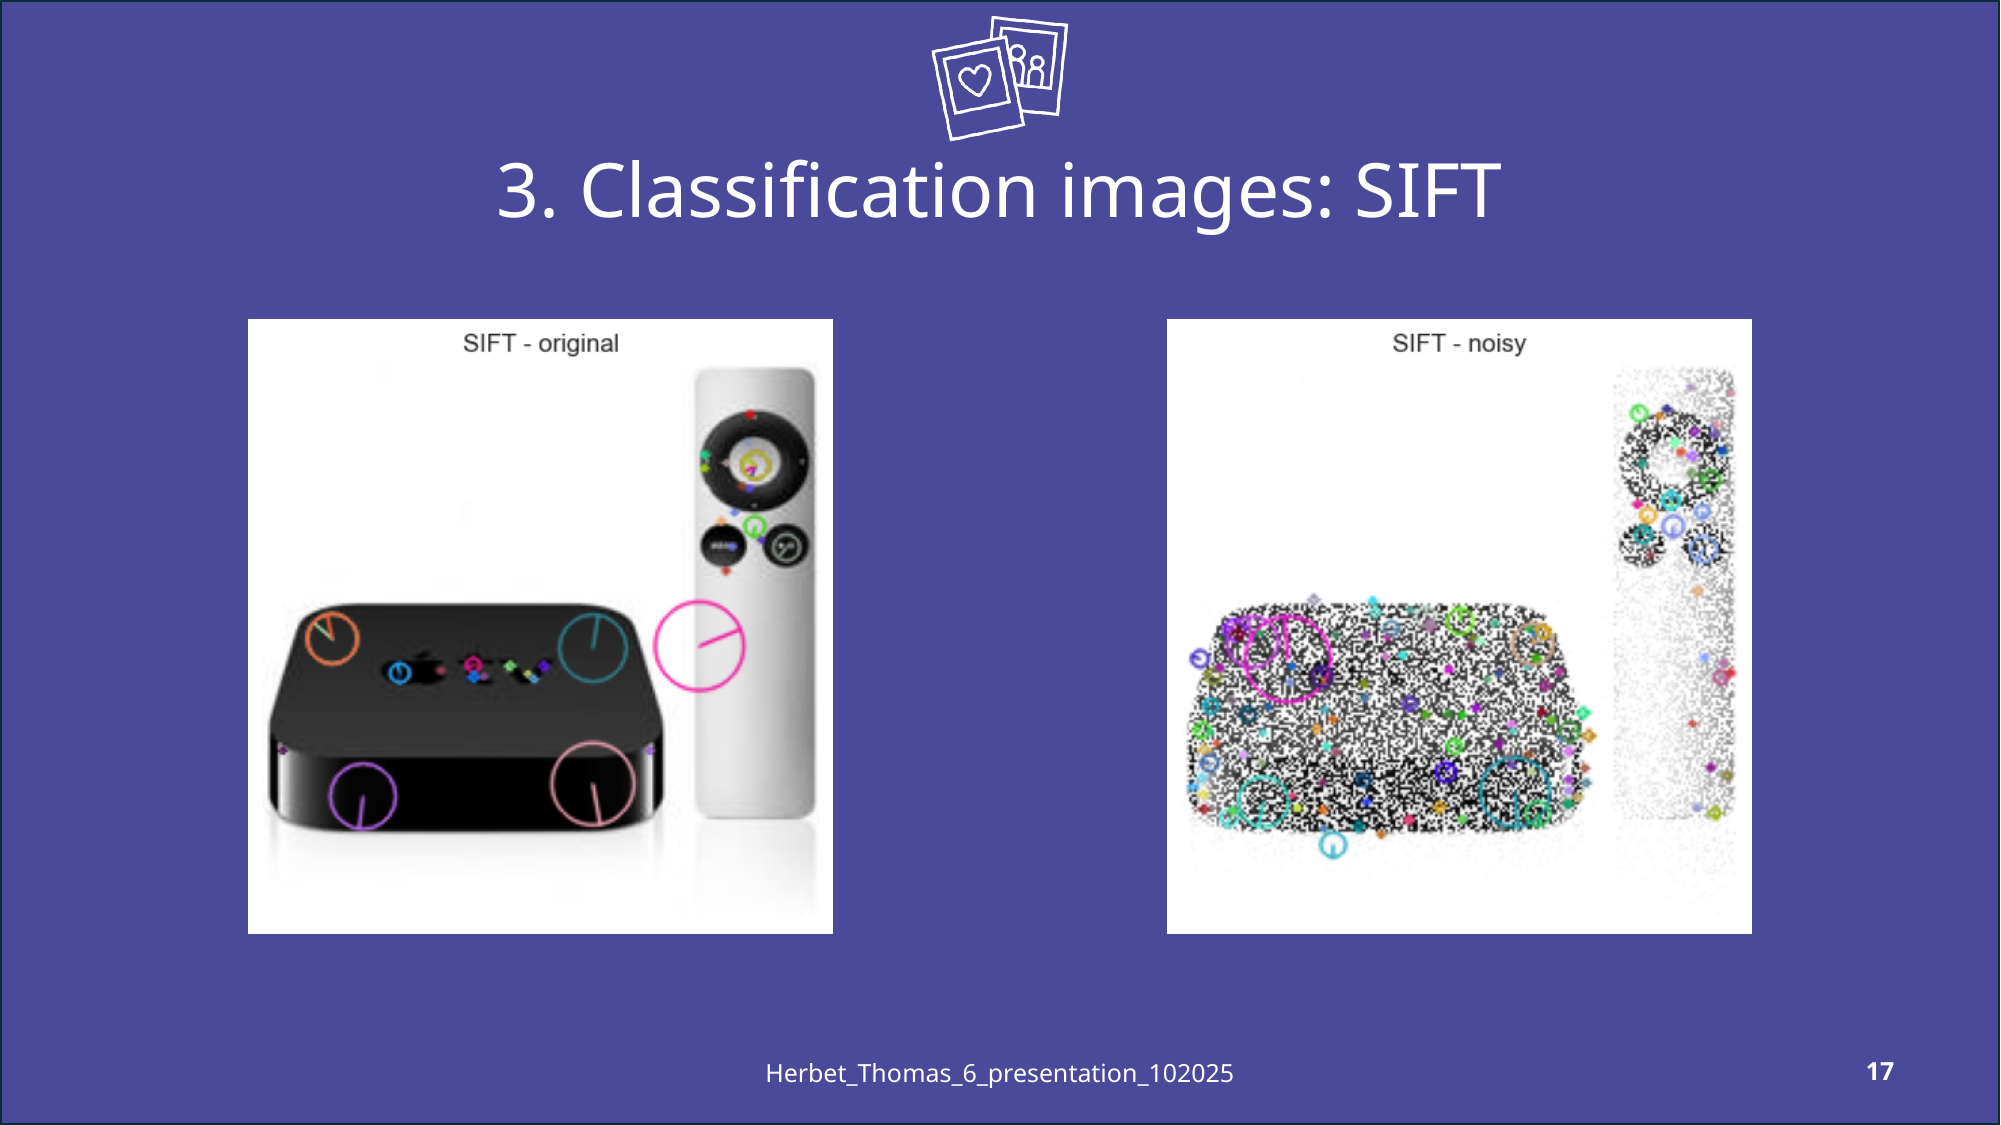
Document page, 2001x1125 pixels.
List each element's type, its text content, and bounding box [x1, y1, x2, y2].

picture [924, 3, 1076, 155]
picture [1167, 319, 1752, 934]
slide_number 17 [1459, 1042, 1910, 1103]
text_box [0, 0, 2000, 1125]
text_box 3. Classification images: SIFT [262, 135, 1738, 241]
picture [248, 319, 833, 934]
footer Herbet_Thomas_6_presentation_102025 [662, 1042, 1338, 1103]
